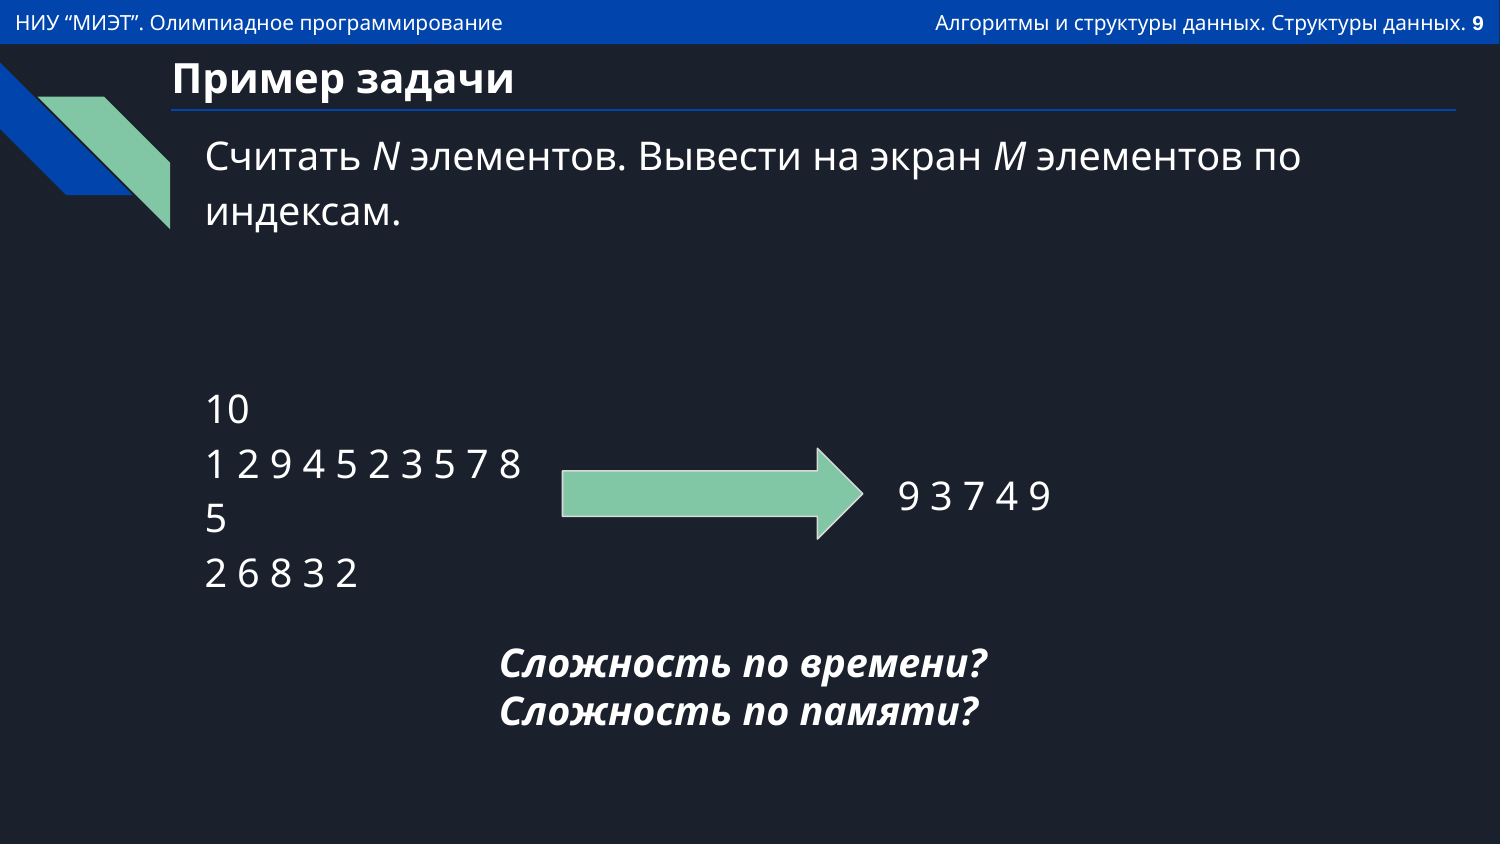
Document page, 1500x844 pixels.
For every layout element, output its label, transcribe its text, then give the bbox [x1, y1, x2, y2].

text_box Сложность по времени? Сложность по памяти? [483, 623, 1184, 806]
text_box 10 1 2 9 4 5 2 3 5 7 8 5 2 6 8 3 2 [189, 362, 723, 638]
text_box [562, 448, 863, 540]
text_box 9 3 7 4 9 [882, 448, 1416, 554]
title Пример задачи [156, 44, 1457, 109]
text_box Считать N элементов. Вывести на экран M элементов по индексам. [189, 108, 1457, 292]
